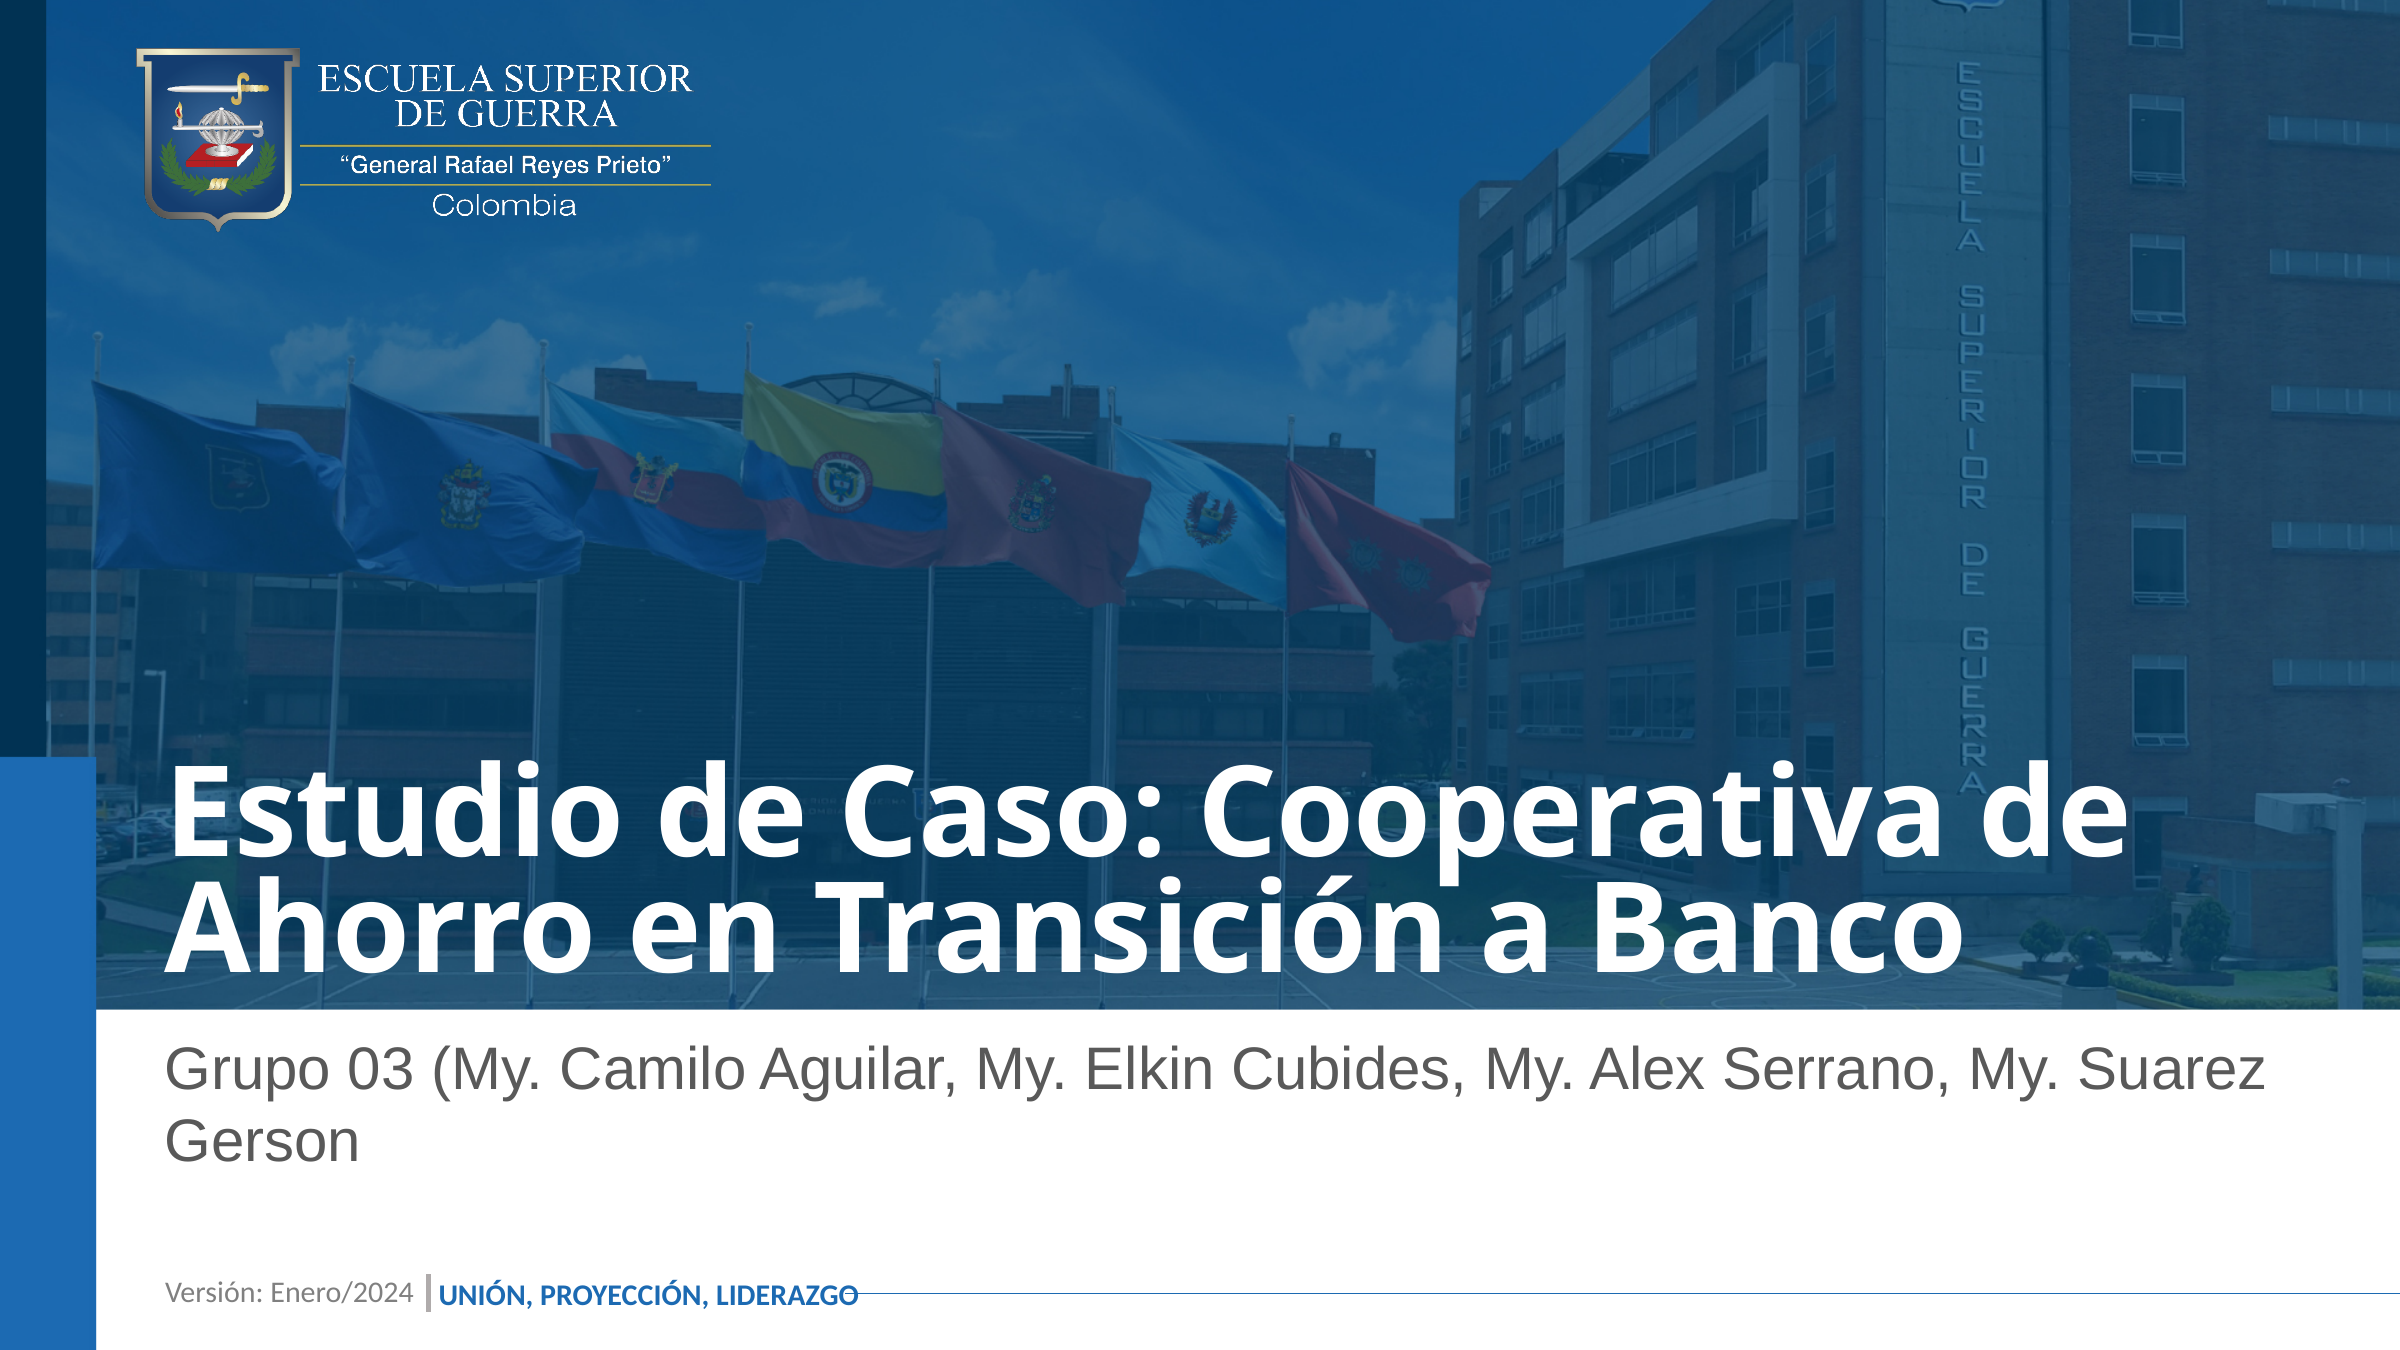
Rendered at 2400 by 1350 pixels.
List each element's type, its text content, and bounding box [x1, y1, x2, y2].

picture [843, 1289, 854, 1302]
picture [0, 0, 2400, 1350]
subtitle Grupo 03 (My. Camilo Aguilar, My. Elkin Cubides, My. Alex Serrano, My. Suarez Gerson [150, 1022, 2303, 1108]
title Estudio de Caso: Cooperativa de Ahorro en Transición a Banco [150, 698, 2303, 1005]
